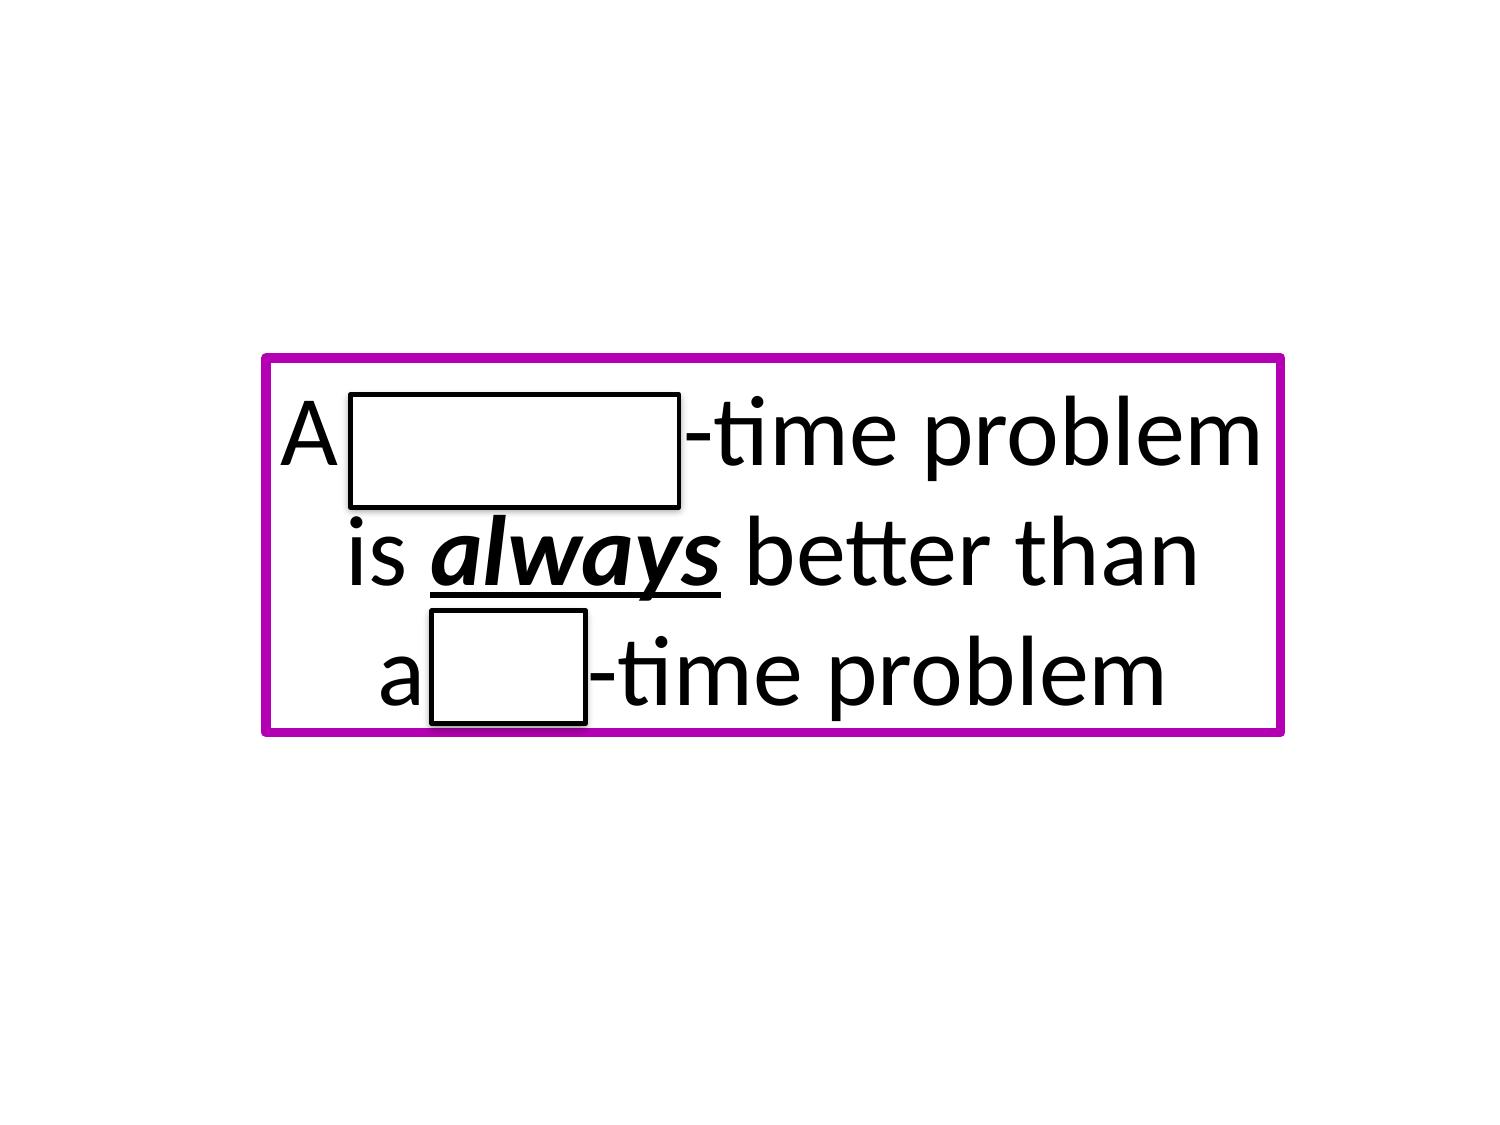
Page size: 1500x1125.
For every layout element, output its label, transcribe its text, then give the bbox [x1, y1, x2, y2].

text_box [350, 394, 680, 724]
text_box A compile-time problem is always better than a run-time problem [266, 357, 1281, 733]
